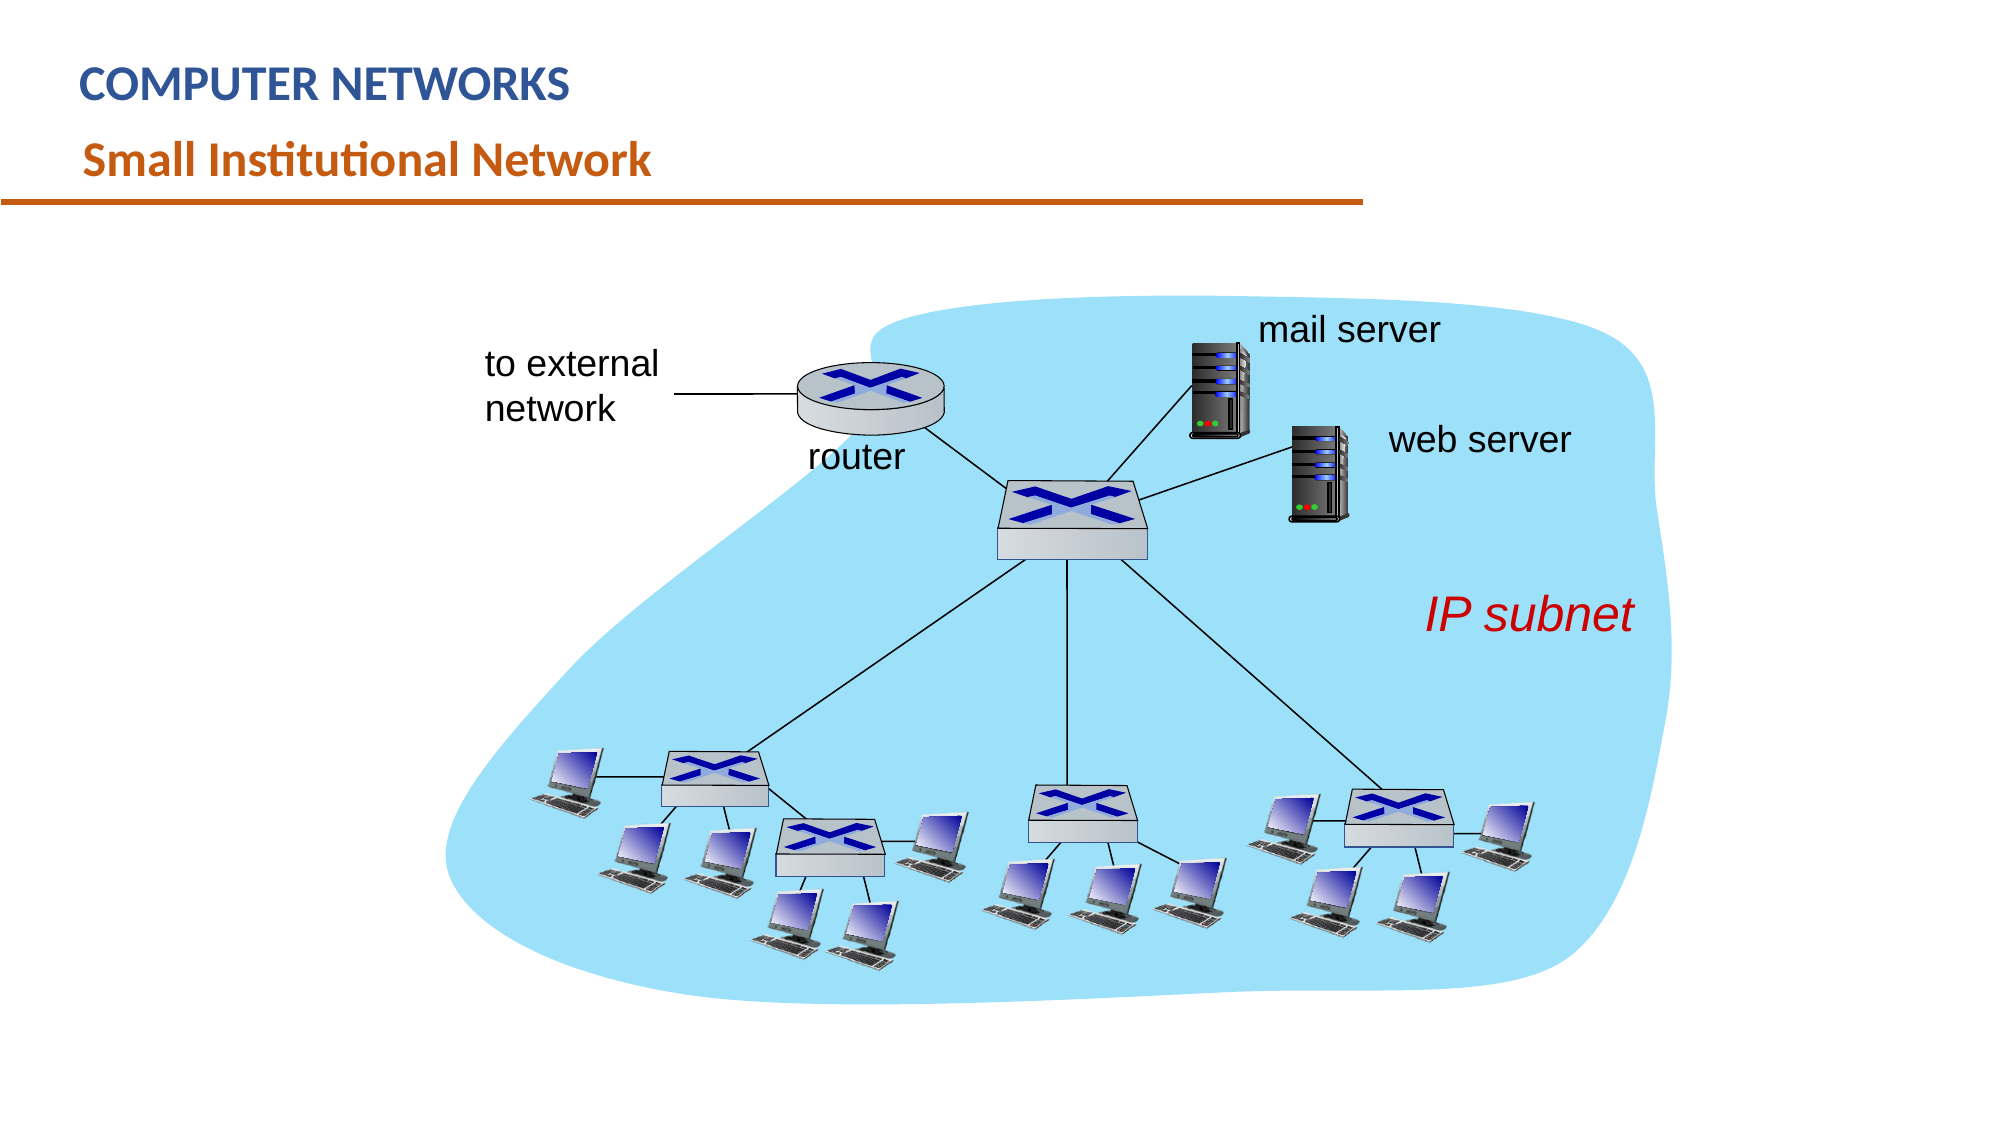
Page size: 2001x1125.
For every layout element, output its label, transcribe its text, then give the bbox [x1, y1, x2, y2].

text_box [1289, 426, 1350, 522]
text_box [876, 808, 971, 888]
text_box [1271, 863, 1365, 943]
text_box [665, 824, 759, 904]
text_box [1028, 784, 1138, 844]
text_box COMPUTER NETWORKS [64, 43, 1295, 119]
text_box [579, 819, 673, 899]
text_box web server [1374, 407, 1587, 468]
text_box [1443, 798, 1537, 878]
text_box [1357, 868, 1452, 948]
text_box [1050, 860, 1144, 940]
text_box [963, 855, 1057, 935]
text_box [775, 818, 886, 877]
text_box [661, 751, 769, 807]
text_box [807, 897, 901, 976]
text_box mail server [1243, 297, 1457, 358]
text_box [797, 362, 945, 436]
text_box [512, 744, 606, 824]
text_box router [793, 424, 921, 485]
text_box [732, 885, 826, 965]
text_box [445, 295, 1672, 1005]
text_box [997, 480, 1148, 560]
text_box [1189, 343, 1251, 439]
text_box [1228, 790, 1322, 870]
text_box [1134, 854, 1229, 934]
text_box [1344, 789, 1455, 848]
text_box IP subnet [1409, 573, 1650, 649]
text_box Small Institutional Network [67, 119, 668, 194]
text_box to external network [470, 331, 675, 437]
